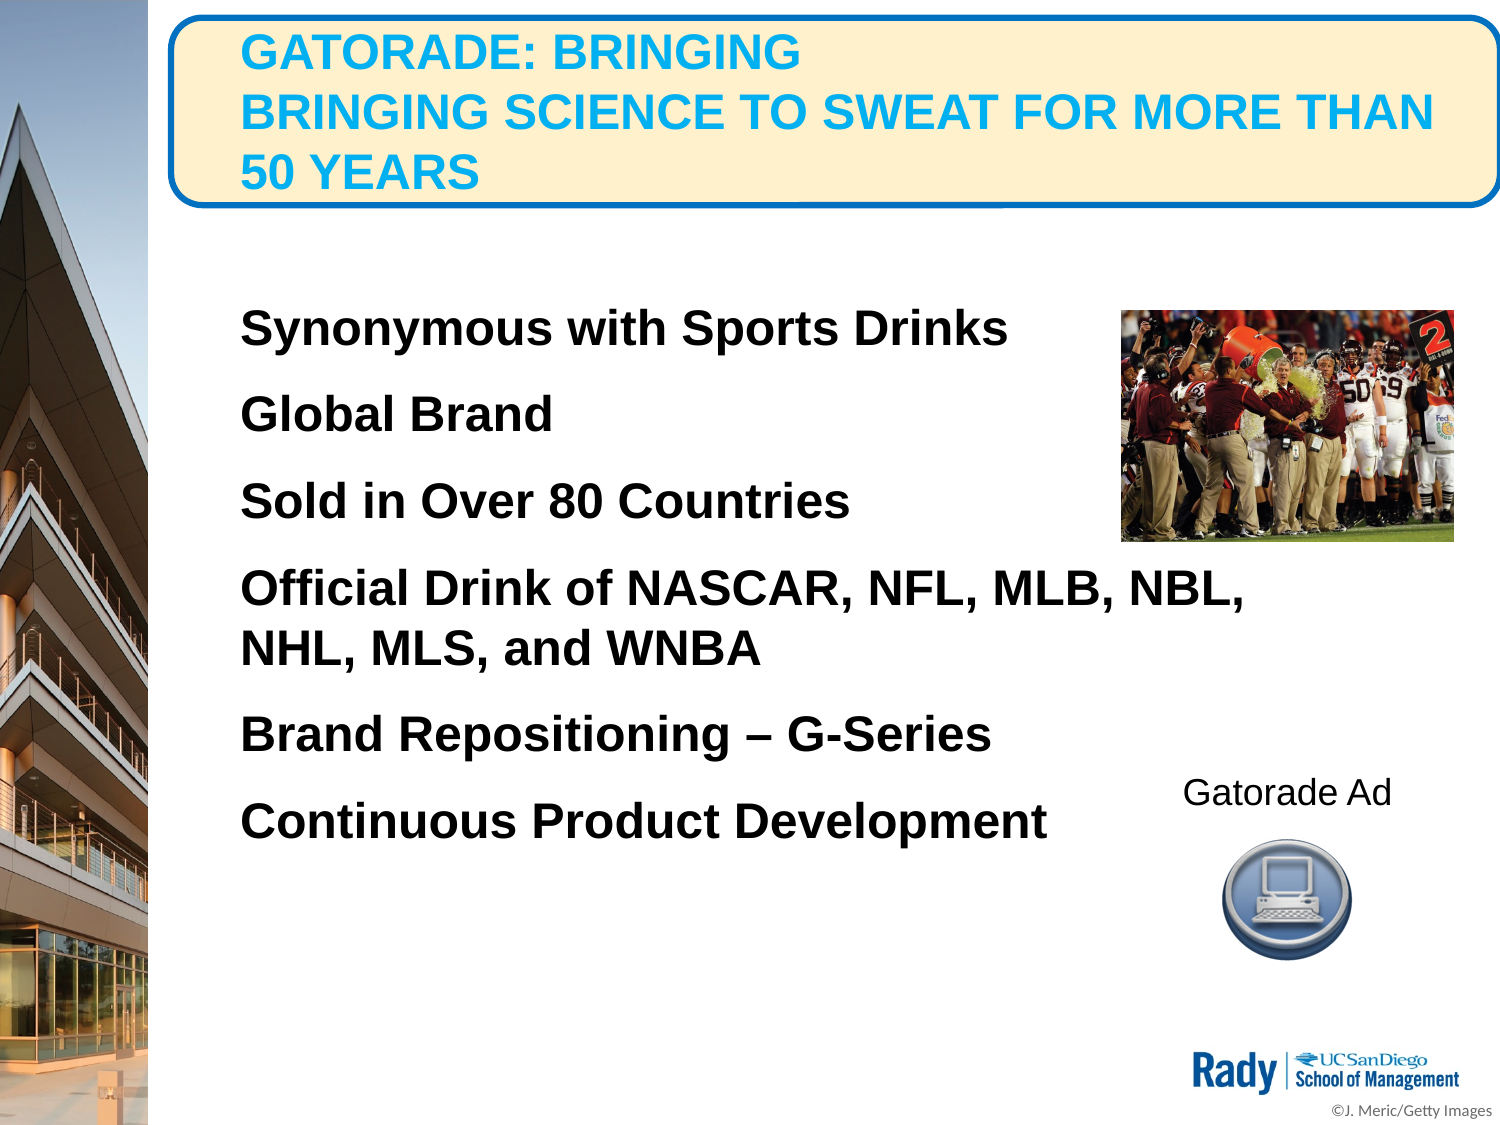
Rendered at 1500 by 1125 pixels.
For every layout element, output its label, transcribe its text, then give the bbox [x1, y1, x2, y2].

picture [1121, 310, 1454, 542]
list Synonymous with Sports Drinks Global Brand Sold in Over 80 Countries Official Drink of NASCAR, NFL, MLB, NBL, NHL, MLS, and WNBA Brand Repositioning – G-Series Continuous Product Development [224, 287, 1313, 1125]
text_box Gatorade Ad [1089, 768, 1486, 794]
picture [1221, 836, 1354, 963]
title GATORADE: BRINGING BRINGING SCIENCE TO SWEAT FOR MORE THAN 50 YEARS [224, 59, 1500, 161]
picture [1313, 1044, 1463, 1100]
text_box ©J. Meric/Getty Images [899, 1100, 1500, 1125]
picture [0, 0, 148, 1125]
text_box [171, 17, 1500, 206]
